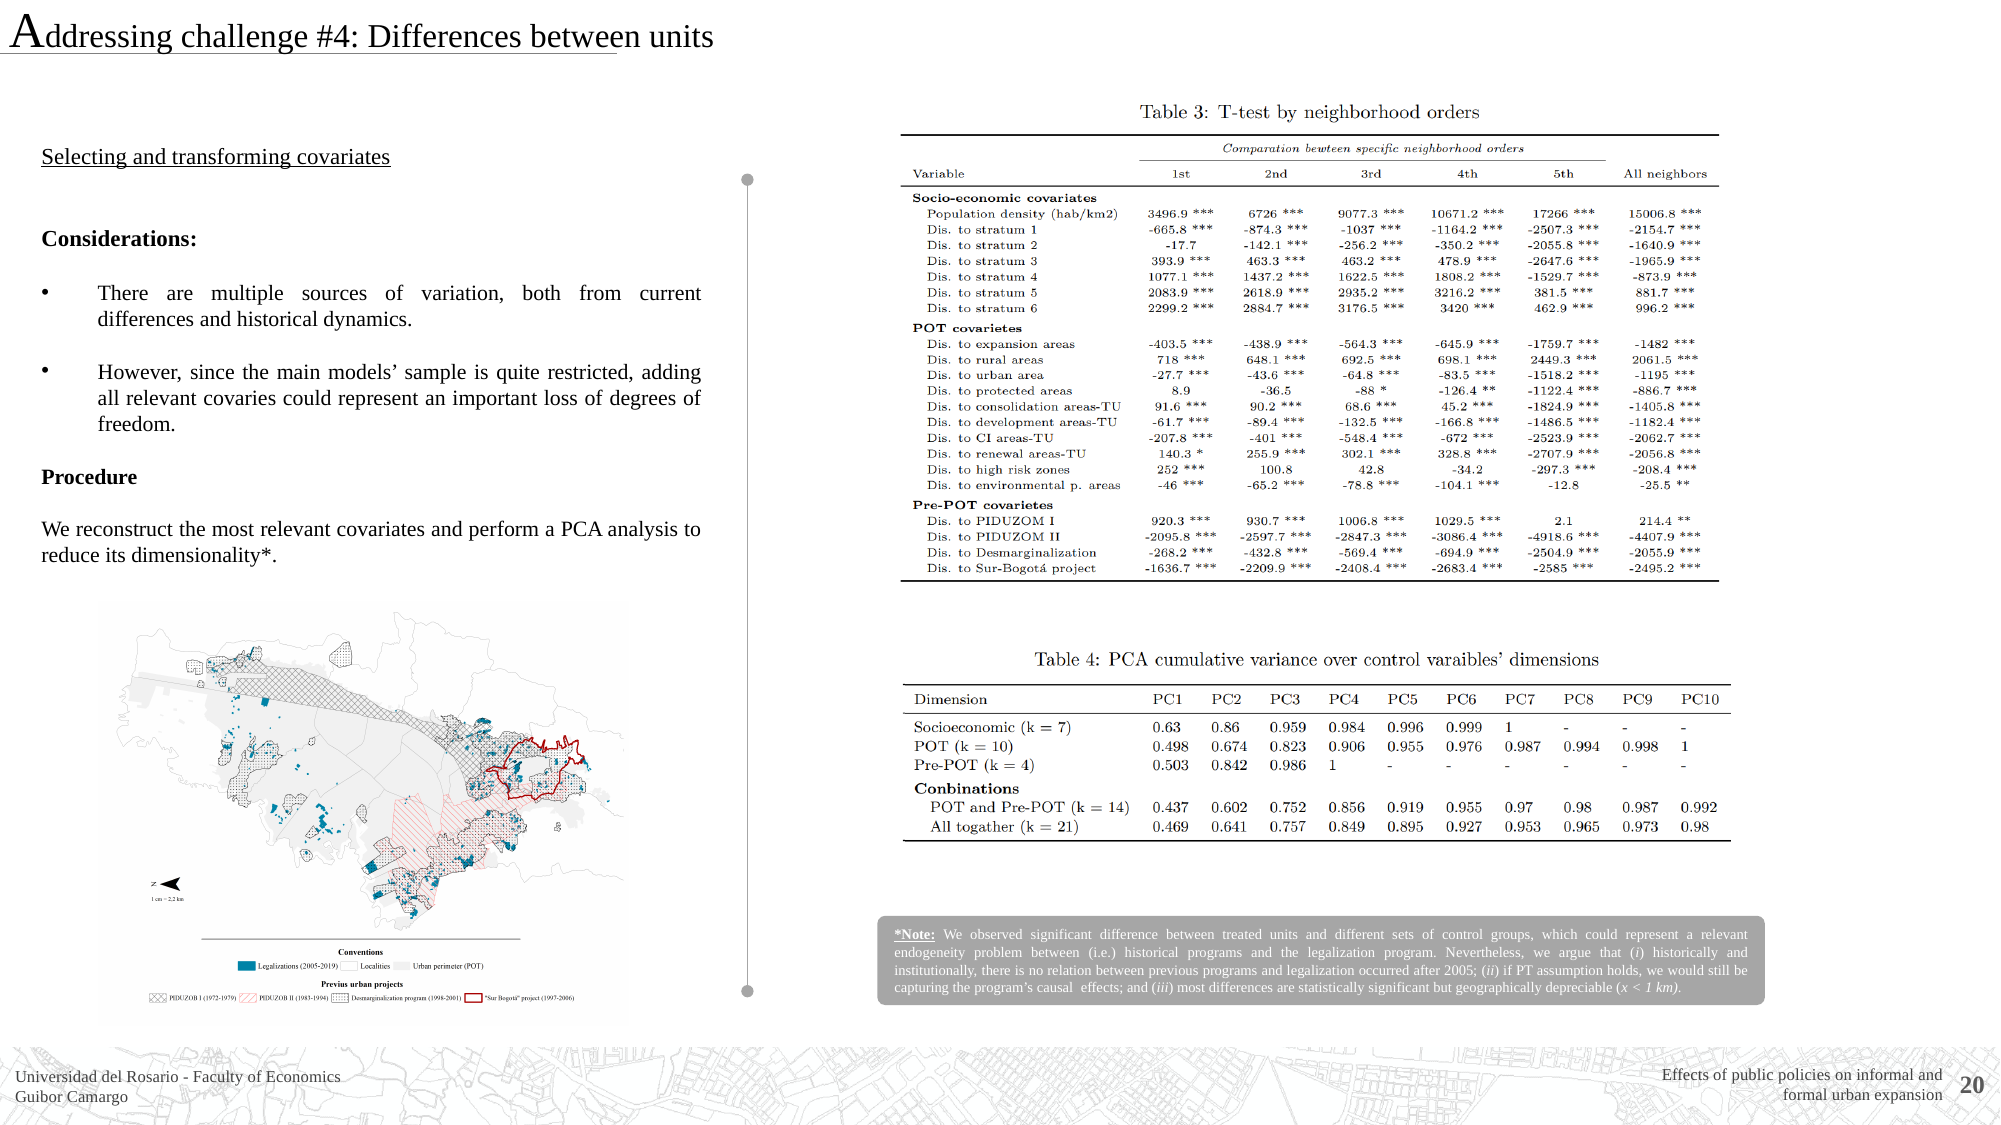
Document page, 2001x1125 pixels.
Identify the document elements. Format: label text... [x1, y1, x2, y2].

text_box Selecting and transforming covariates Considerations: There are multiple sources of variation, both from current differences and historical dynamics. However, since the main models’ sample is quite restricted, adding all relevant covaries could represent an important loss of degrees of freedom. Procedure We reconstruct the most relevant covariates and perform a PCA analysis to reduce its dimensionality*. [26, 134, 718, 575]
text_box *Note: We observed significant difference between treated units and different sets of control groups, which could represent a relevant endogeneity problem between (i.e.) historical programs and the legalization program. Nevertheless, we argue that (i) historically and institutionally, there is no relation between previous programs and legalization occurred after 2005; (ii) if PT assumption holds, we would still be capturing the program’s causal effects; and (iii) most differences are statistically significant but geographically depreciable (x < 1 km). [877, 915, 1765, 1006]
picture [886, 643, 1734, 849]
picture [889, 84, 1731, 590]
picture [97, 601, 629, 1026]
text_box Addressing challenge #4: Differences between units [0, 0, 1096, 65]
picture [0, 1047, 2000, 1125]
